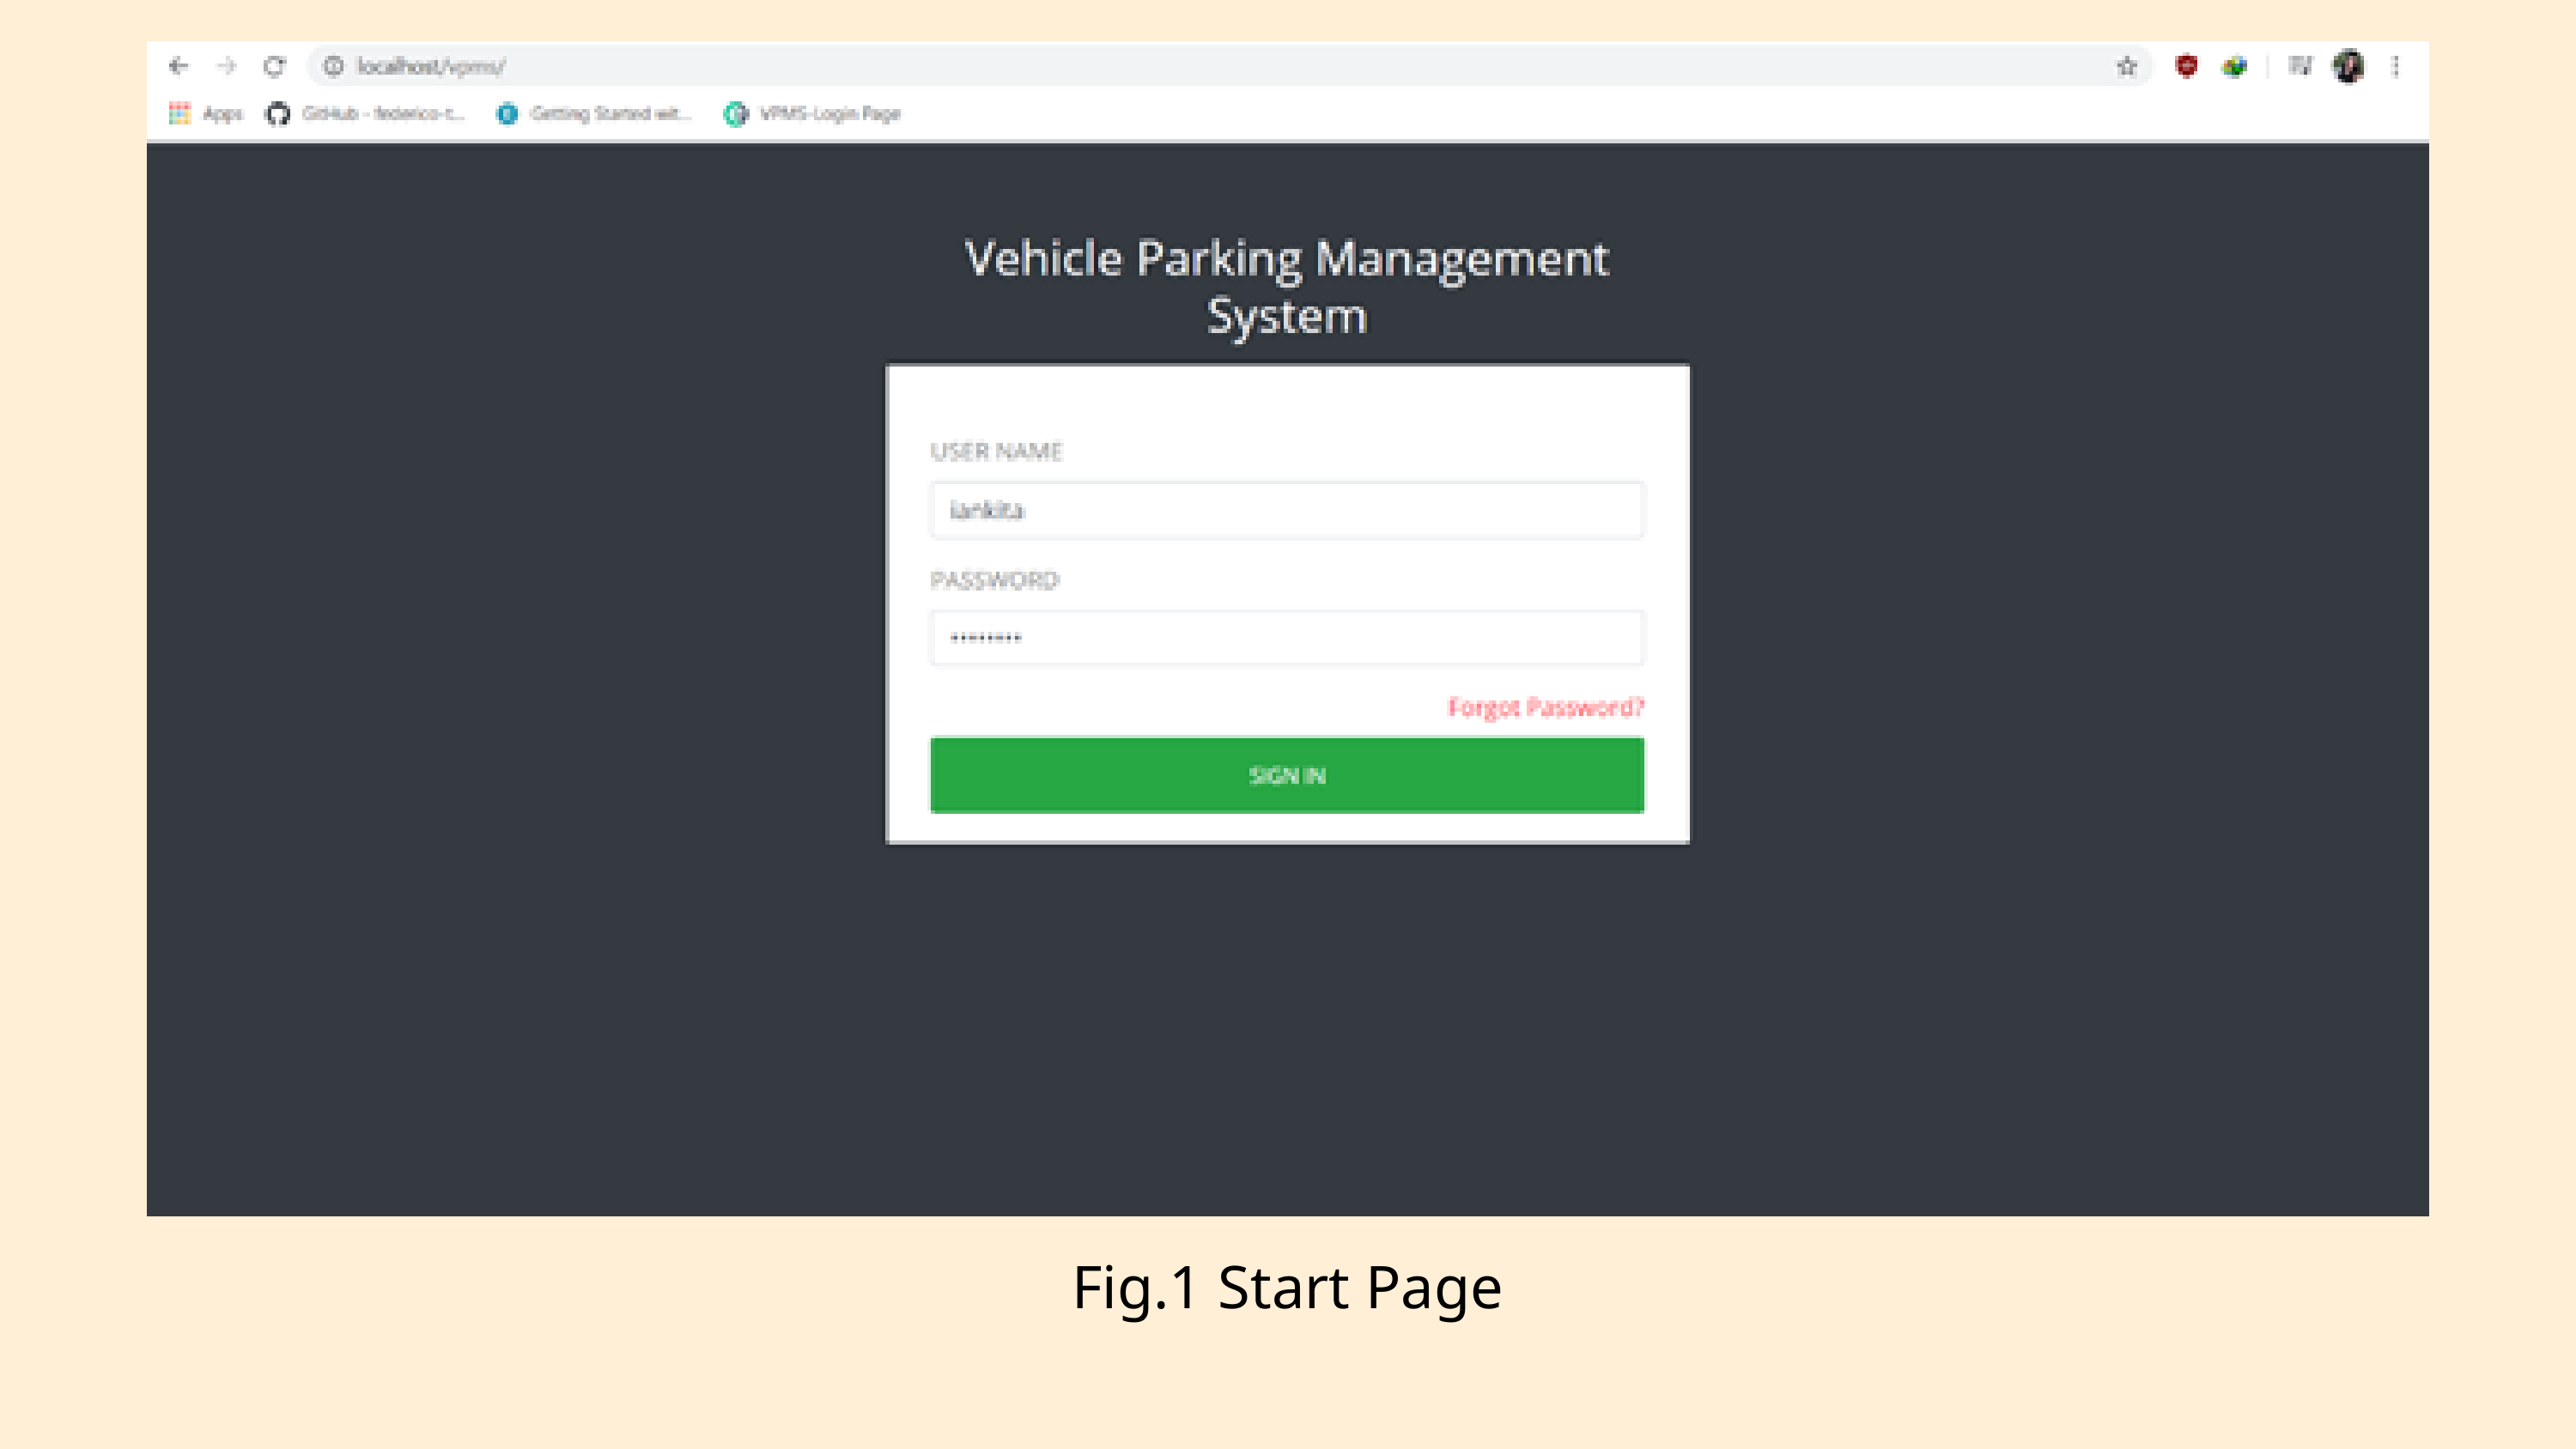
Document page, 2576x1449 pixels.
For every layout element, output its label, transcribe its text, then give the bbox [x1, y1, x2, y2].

text_box Fig.1 Start Page [1062, 1238, 1514, 1449]
picture [147, 41, 2429, 1216]
